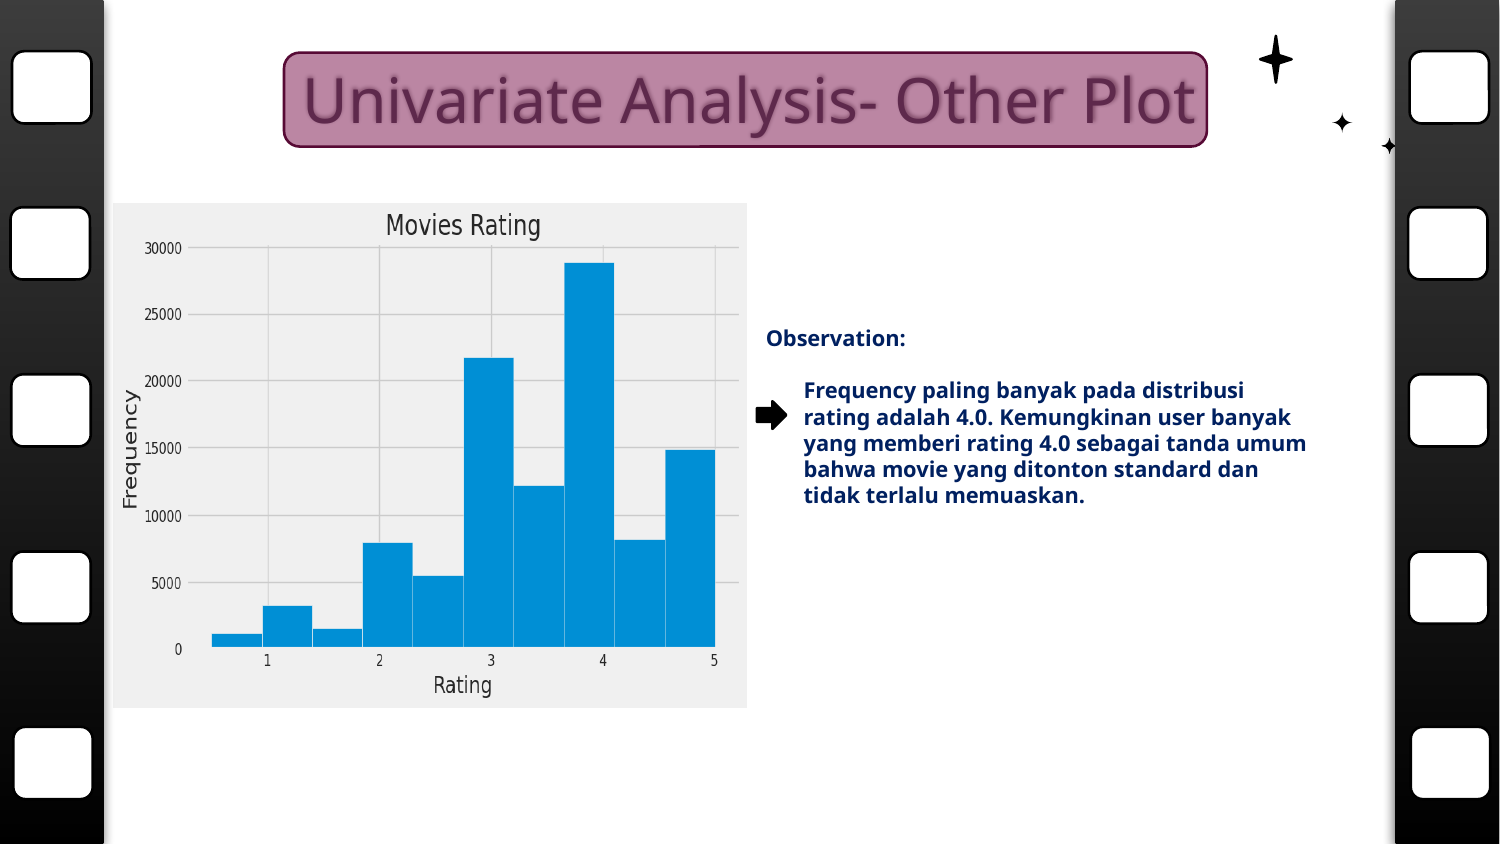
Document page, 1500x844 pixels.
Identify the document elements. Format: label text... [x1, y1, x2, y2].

text_box [283, 52, 1207, 147]
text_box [0, 0, 104, 844]
picture [113, 203, 747, 708]
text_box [1381, 0, 1500, 844]
text_box [1332, 112, 1353, 133]
text_box [756, 401, 787, 429]
subtitle Observation: Frequency paling banyak pada distribusi rating adalah 4.0. Kemungkinan user banyak yang memberi rating 4.0 sebagai tanda umum bahwa movie yang ditonton standard dan tidak terlalu memuaskan. [751, 309, 1331, 495]
title Univariate Analysis- Other Plot [118, 45, 1376, 140]
text_box [1260, 35, 1292, 83]
